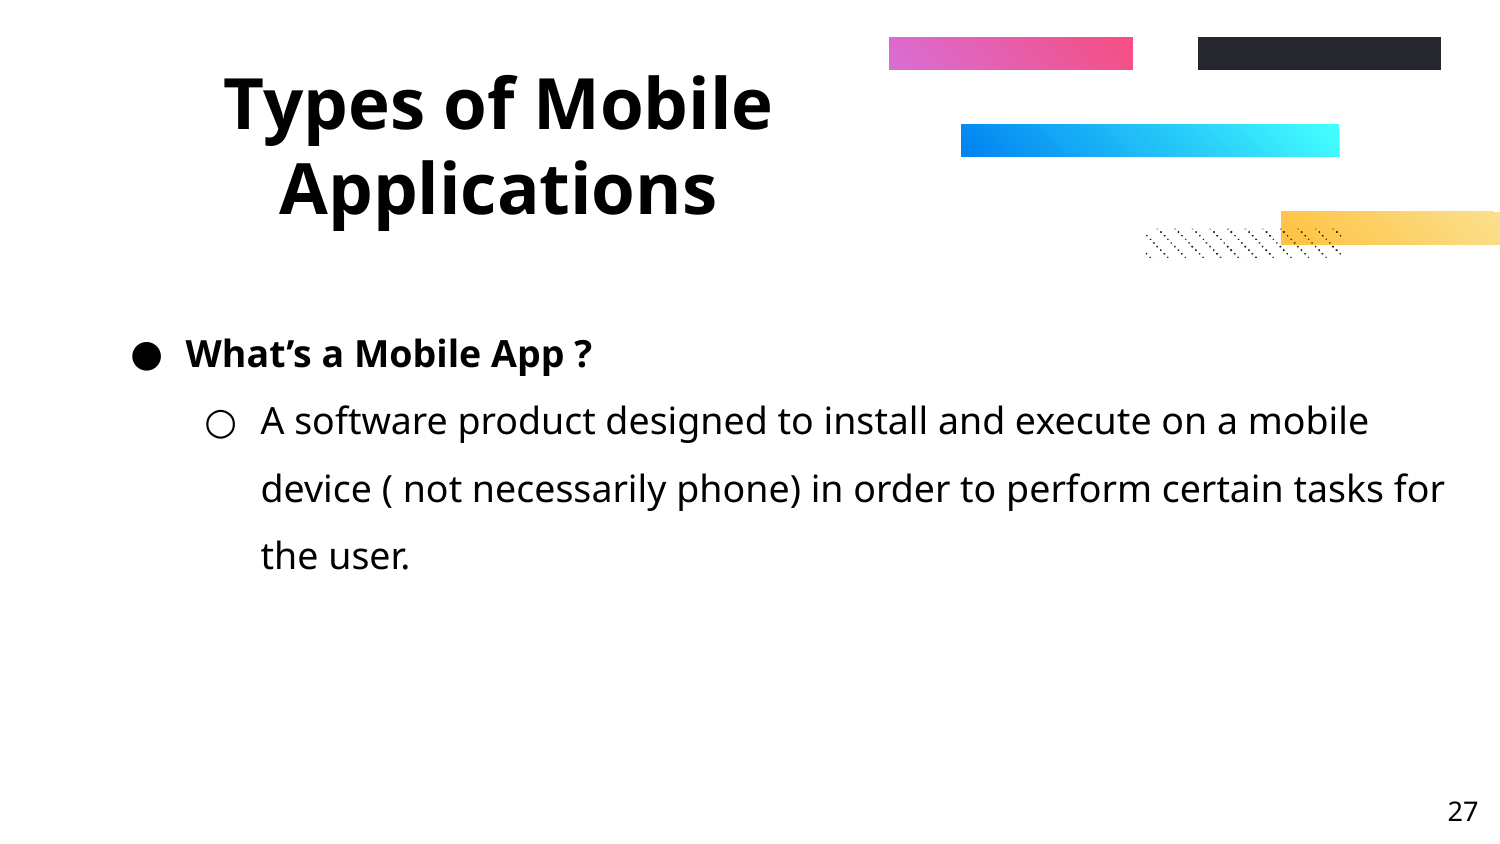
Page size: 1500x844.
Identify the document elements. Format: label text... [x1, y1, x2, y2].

picture [1144, 228, 1343, 260]
subtitle What’s a Mobile App ? A software product designed to install and execute on a mobile device ( not necessarily phone) in order to perform certain tasks for the user. [95, 292, 1500, 789]
slide_number ‹#› [1403, 779, 1494, 844]
title Types of Mobile Applications [39, 37, 959, 251]
